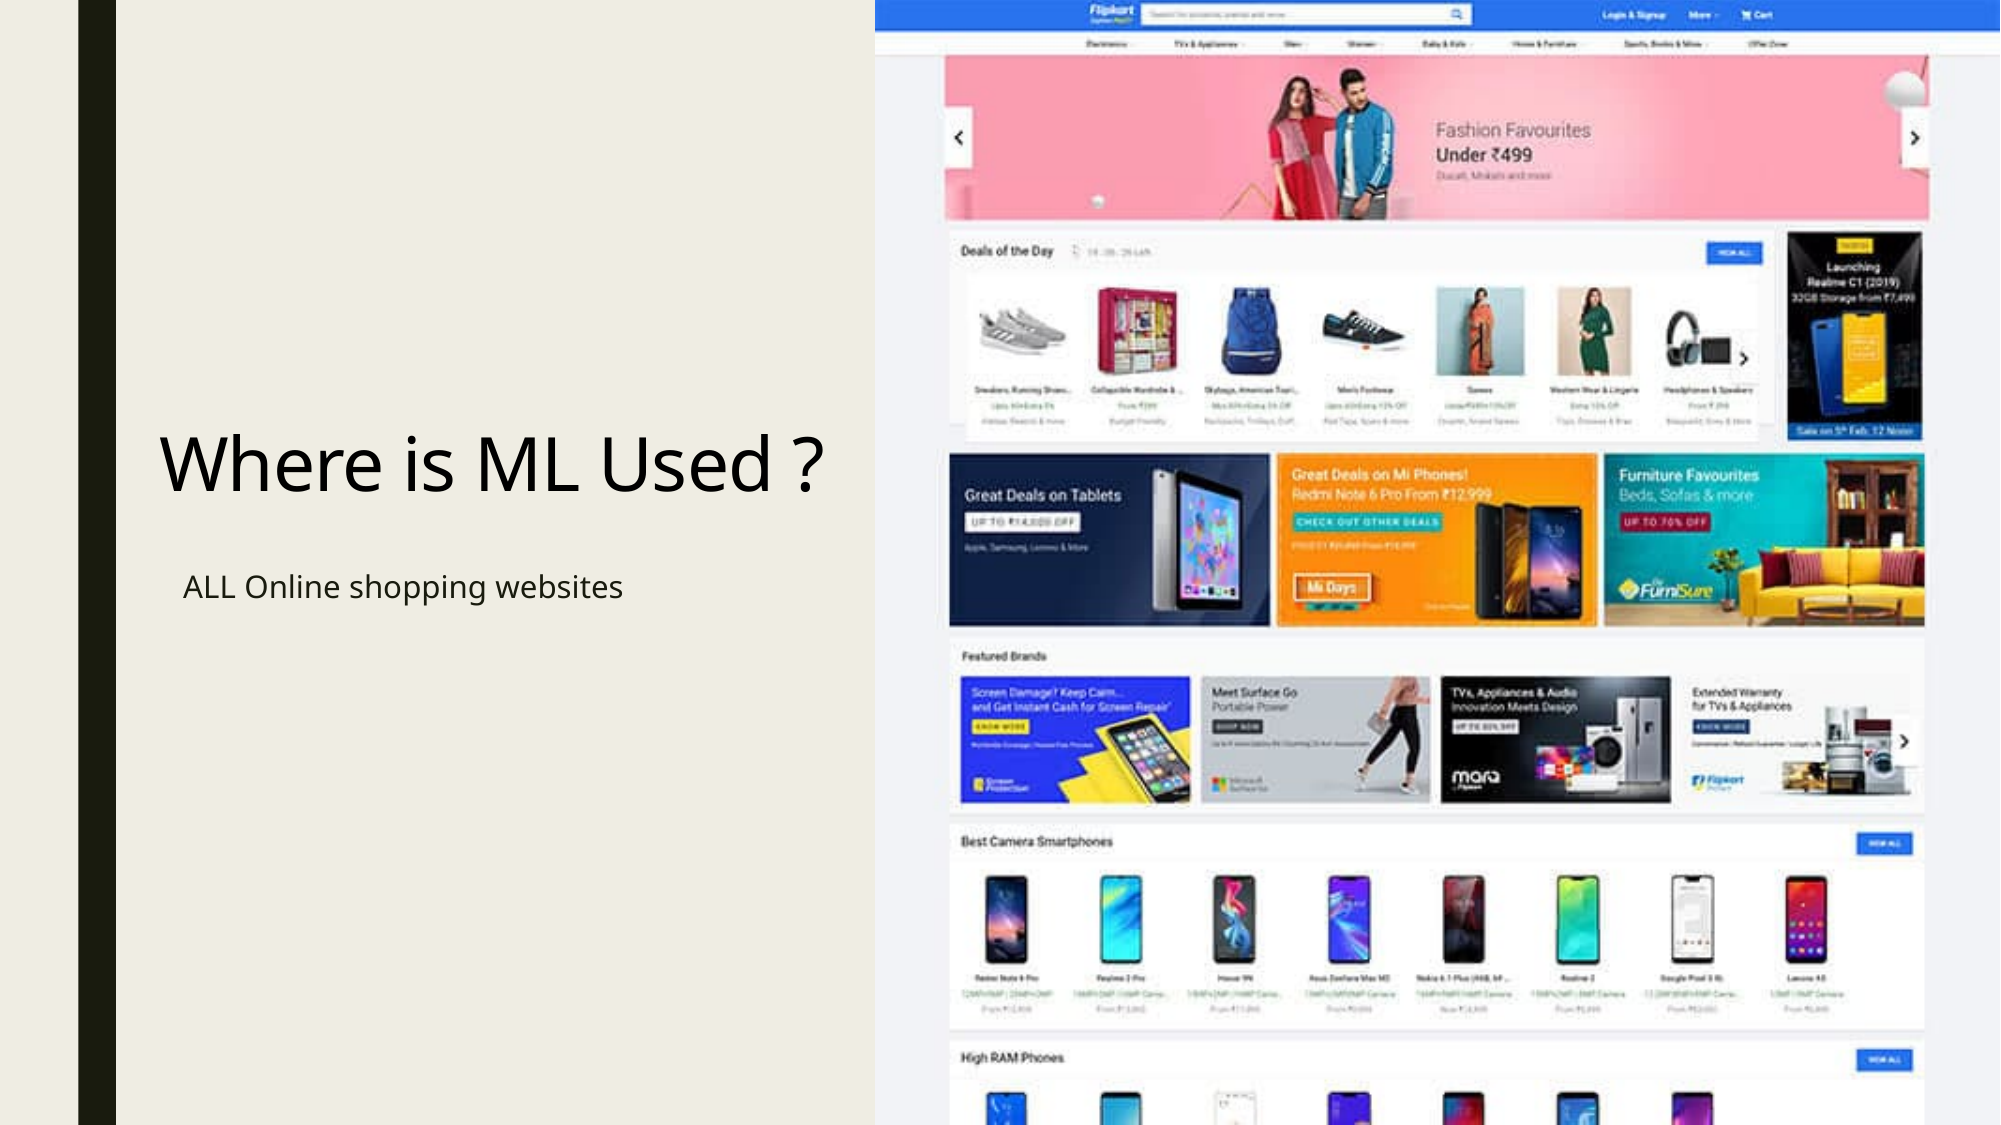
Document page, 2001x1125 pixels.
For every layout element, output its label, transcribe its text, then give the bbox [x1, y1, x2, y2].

list ALL Online shopping websites [168, 562, 851, 613]
picture [874, 0, 2000, 1125]
title Where is ML Used ? [144, 423, 827, 515]
